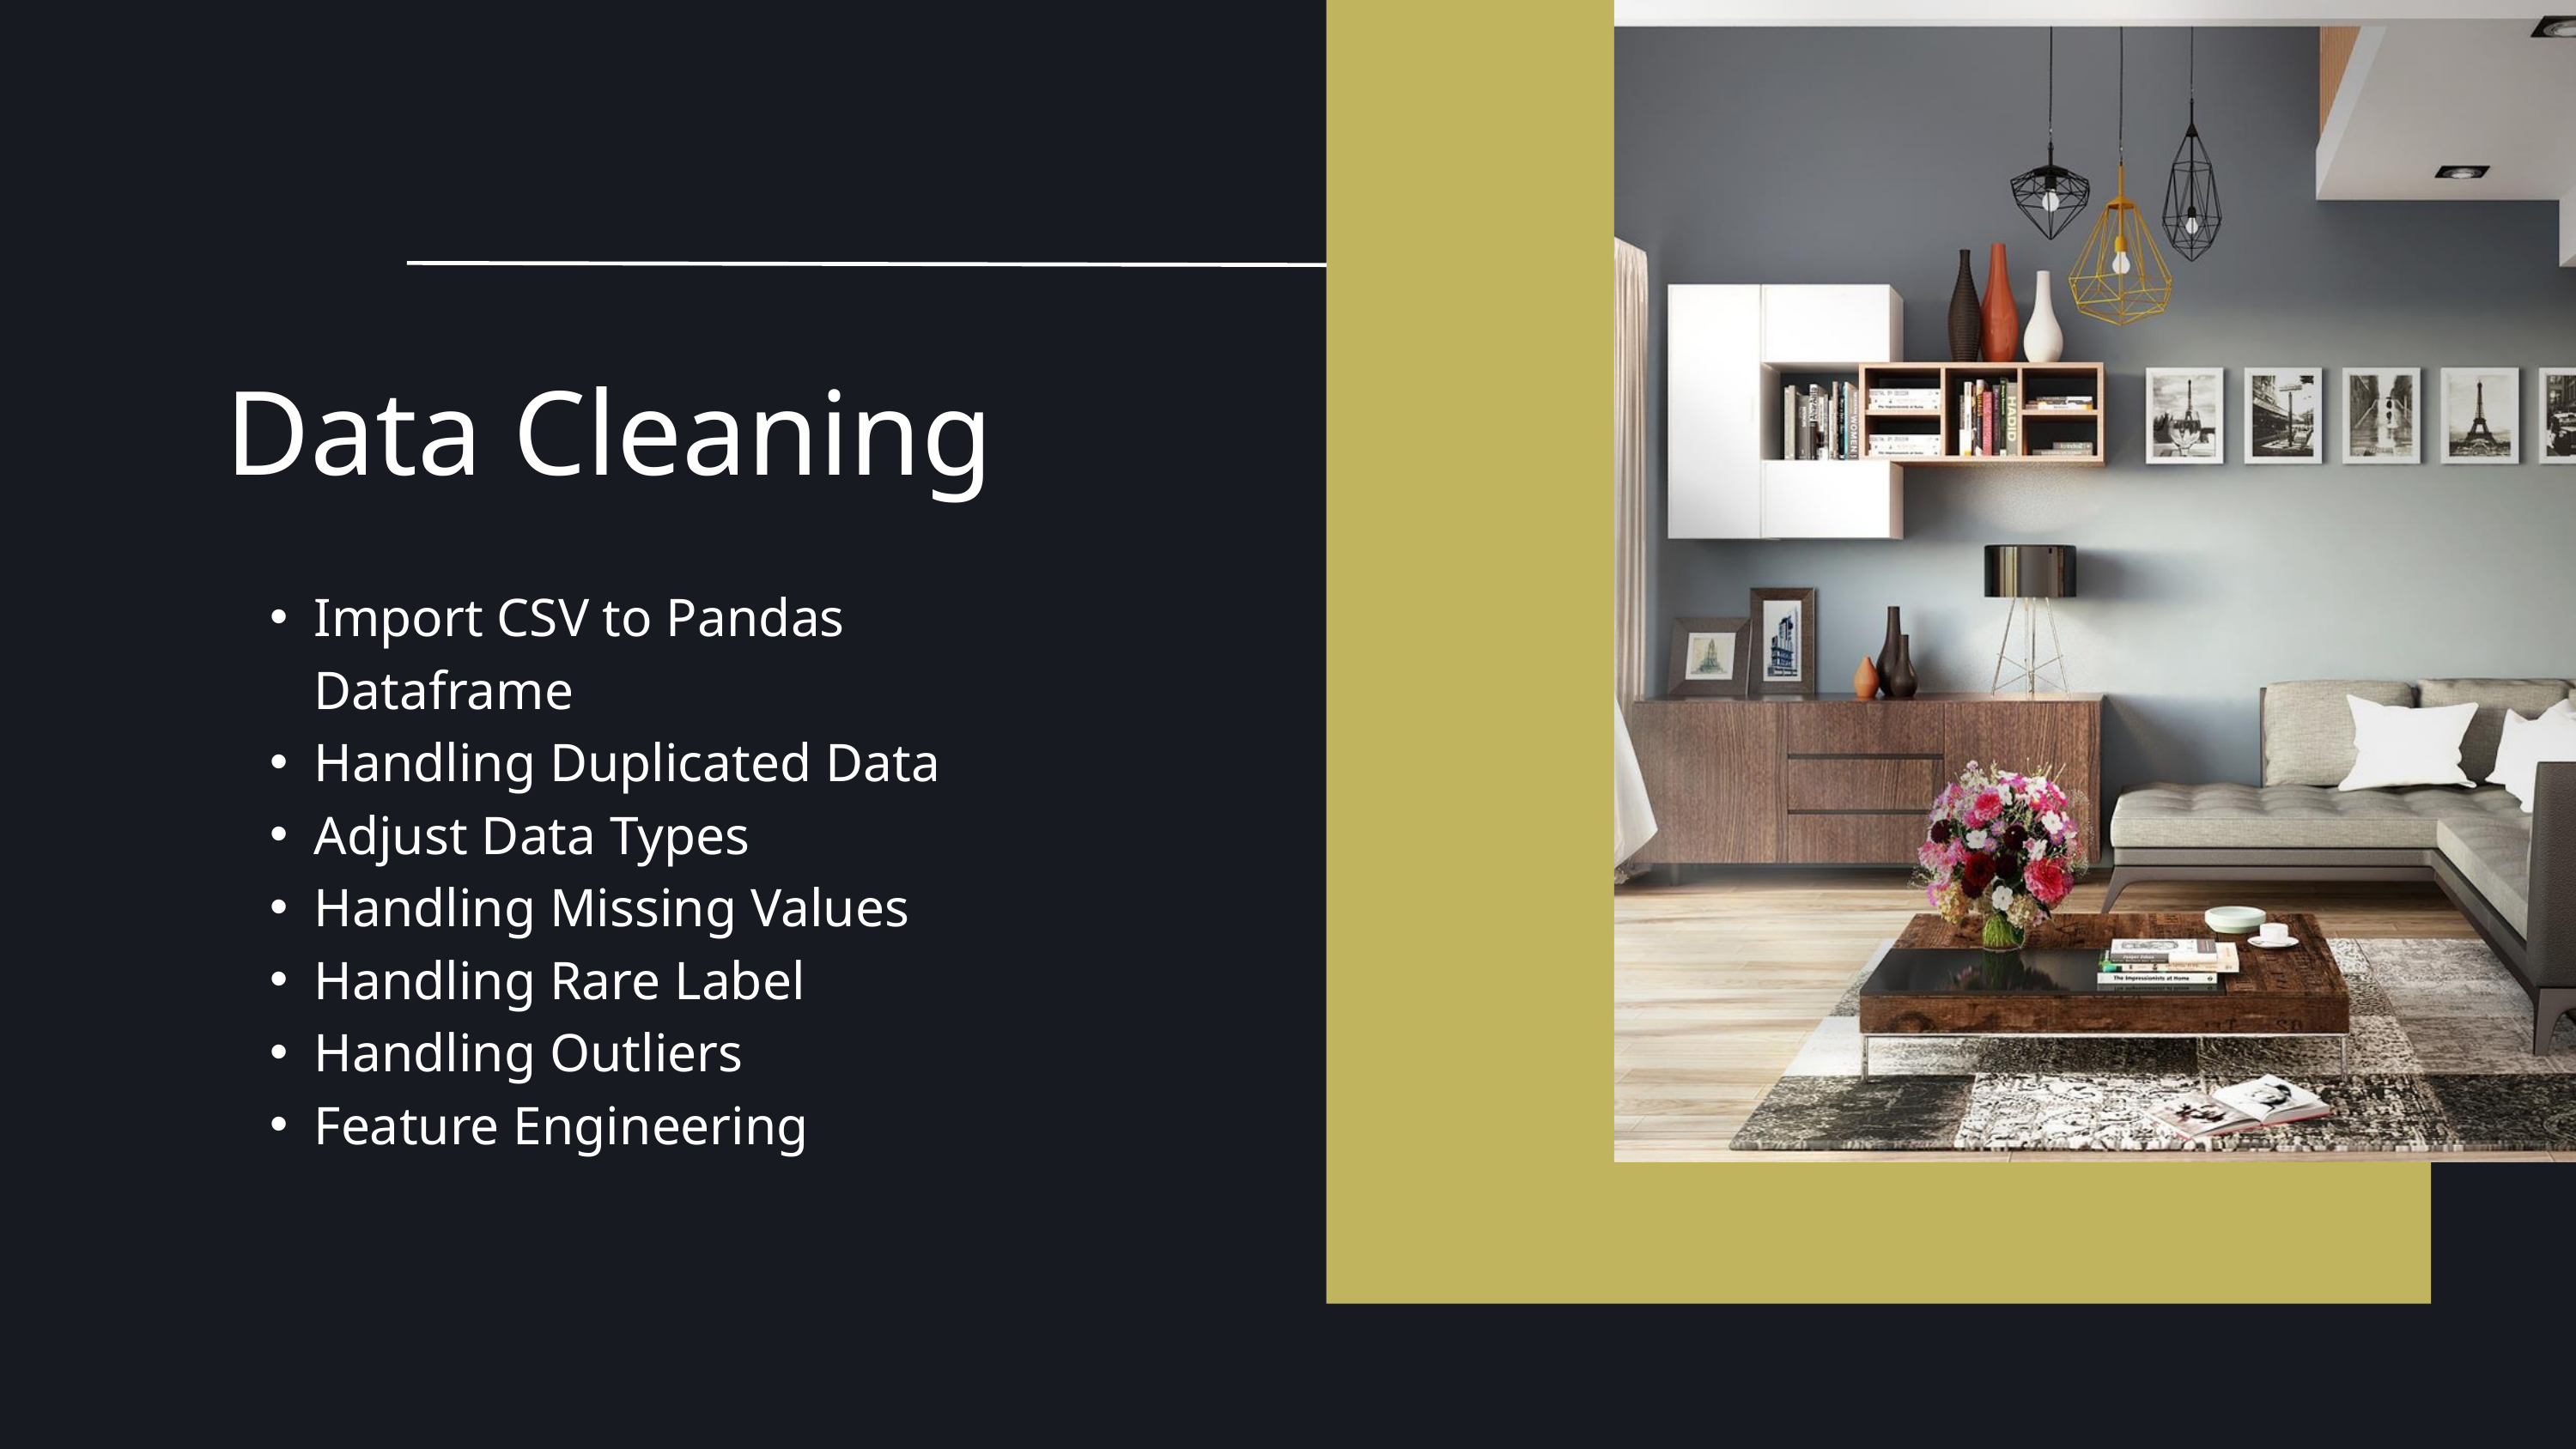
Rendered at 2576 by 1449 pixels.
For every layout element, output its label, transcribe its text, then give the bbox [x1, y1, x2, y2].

text_box [1326, 0, 2432, 1304]
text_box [1613, 0, 2576, 1162]
text_box Import CSV to Pandas Dataframe Handling Duplicated Data Adjust Data Types Handling Missing Values Handling Rare Label Handling Outliers Feature Engineering [225, 573, 1039, 1155]
text_box Data Cleaning [225, 371, 1117, 500]
